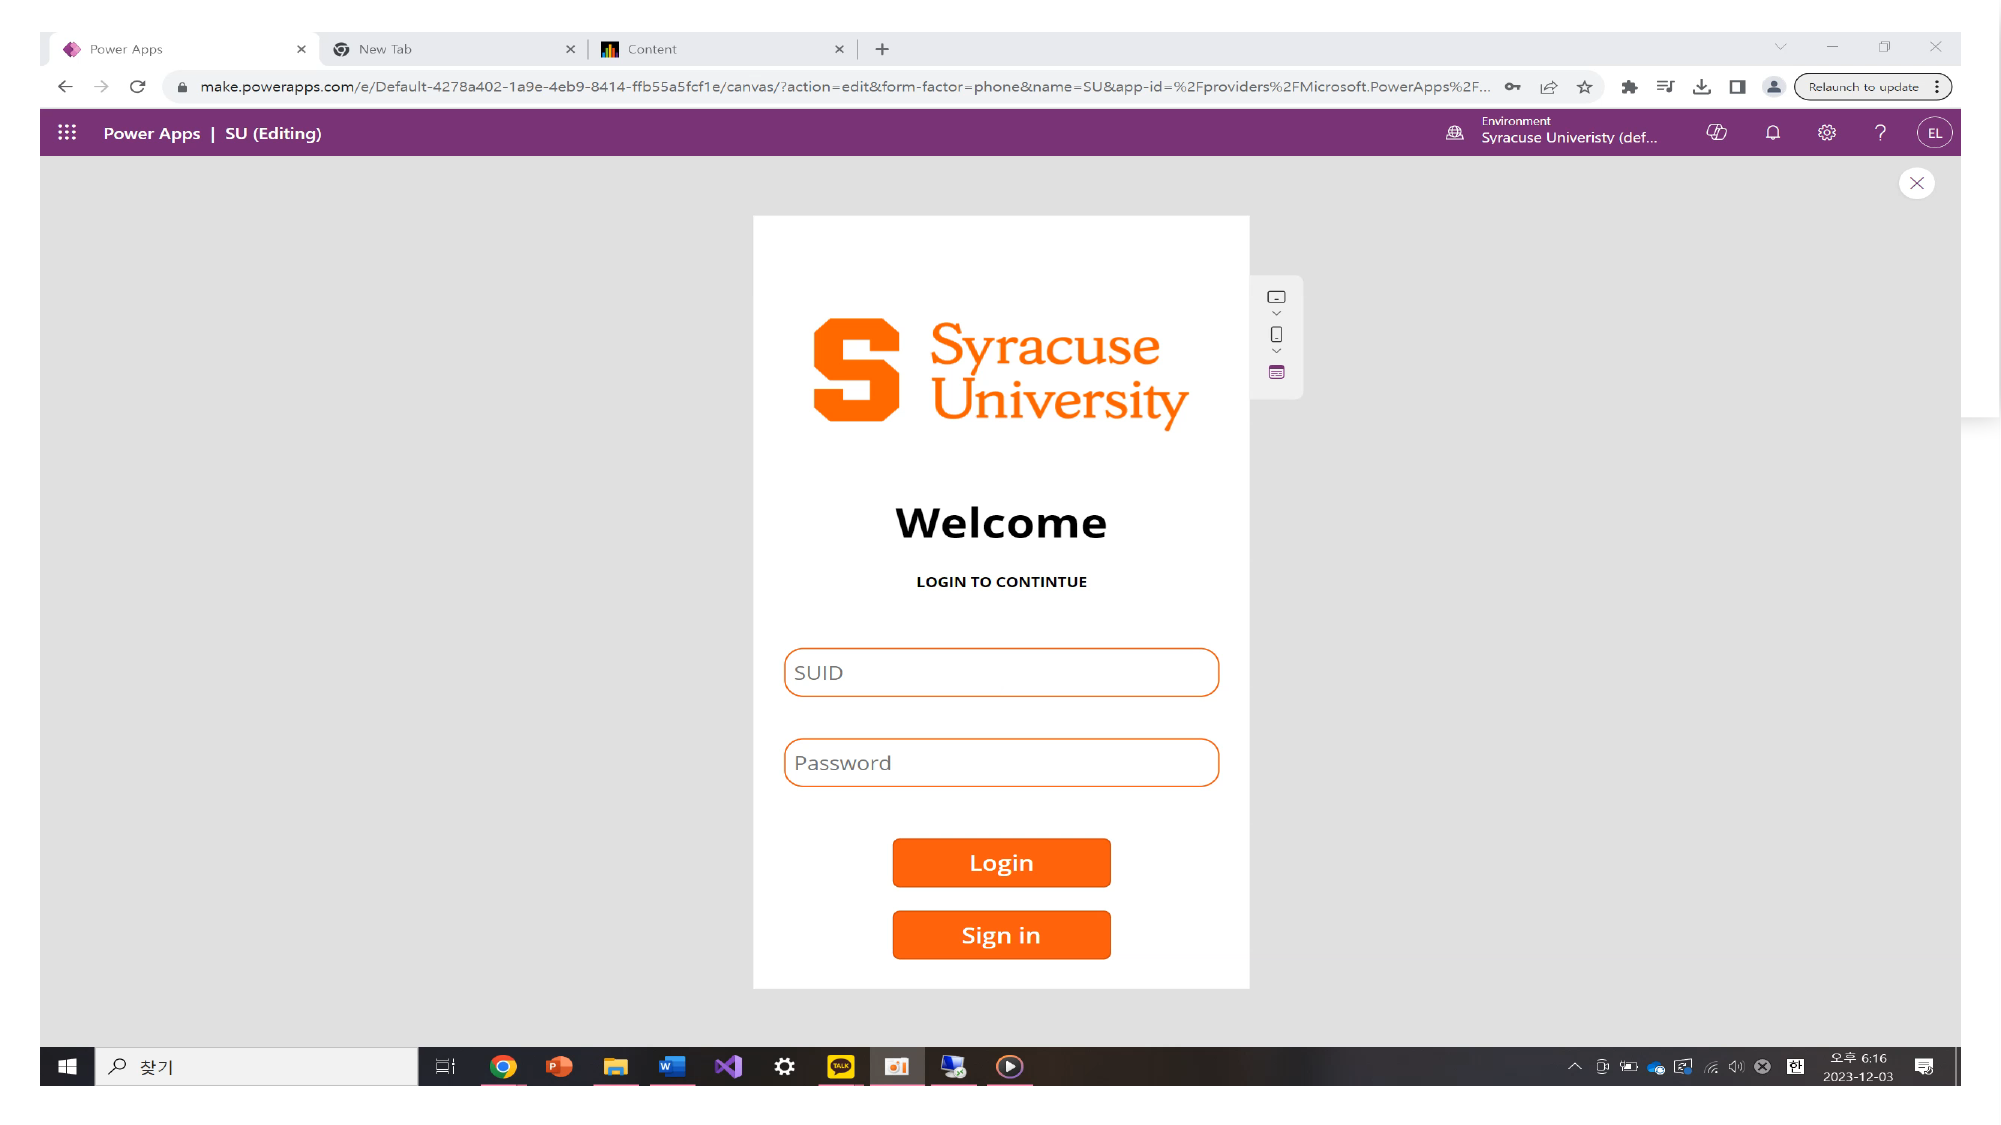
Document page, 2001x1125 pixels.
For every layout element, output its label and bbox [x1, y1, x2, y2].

text_box [39, 31, 1962, 1087]
